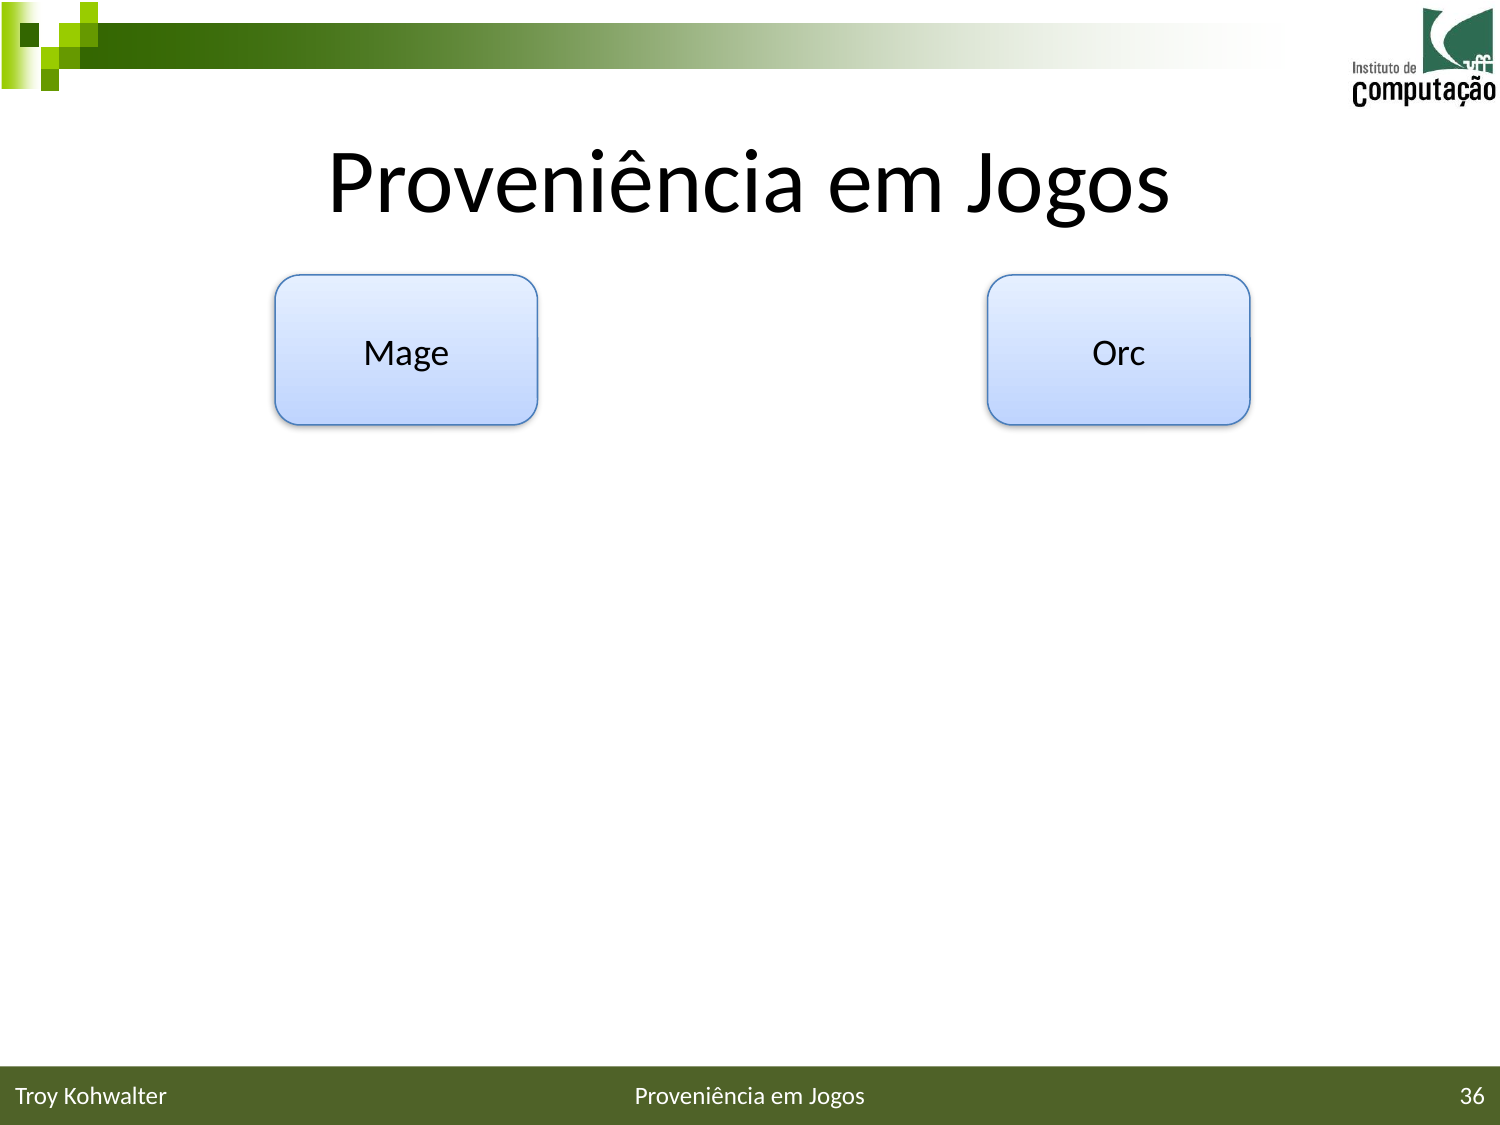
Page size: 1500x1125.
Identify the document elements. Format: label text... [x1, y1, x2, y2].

text_box Mage [274, 274, 539, 426]
title Proveniência em Jogos [75, 82, 1425, 270]
text_box Orc [986, 274, 1251, 426]
slide_number Troy Kohwalter [0, 1065, 350, 1125]
slide_number 36 [1149, 1065, 1500, 1125]
footer Proveniência em Jogos [512, 1065, 988, 1125]
